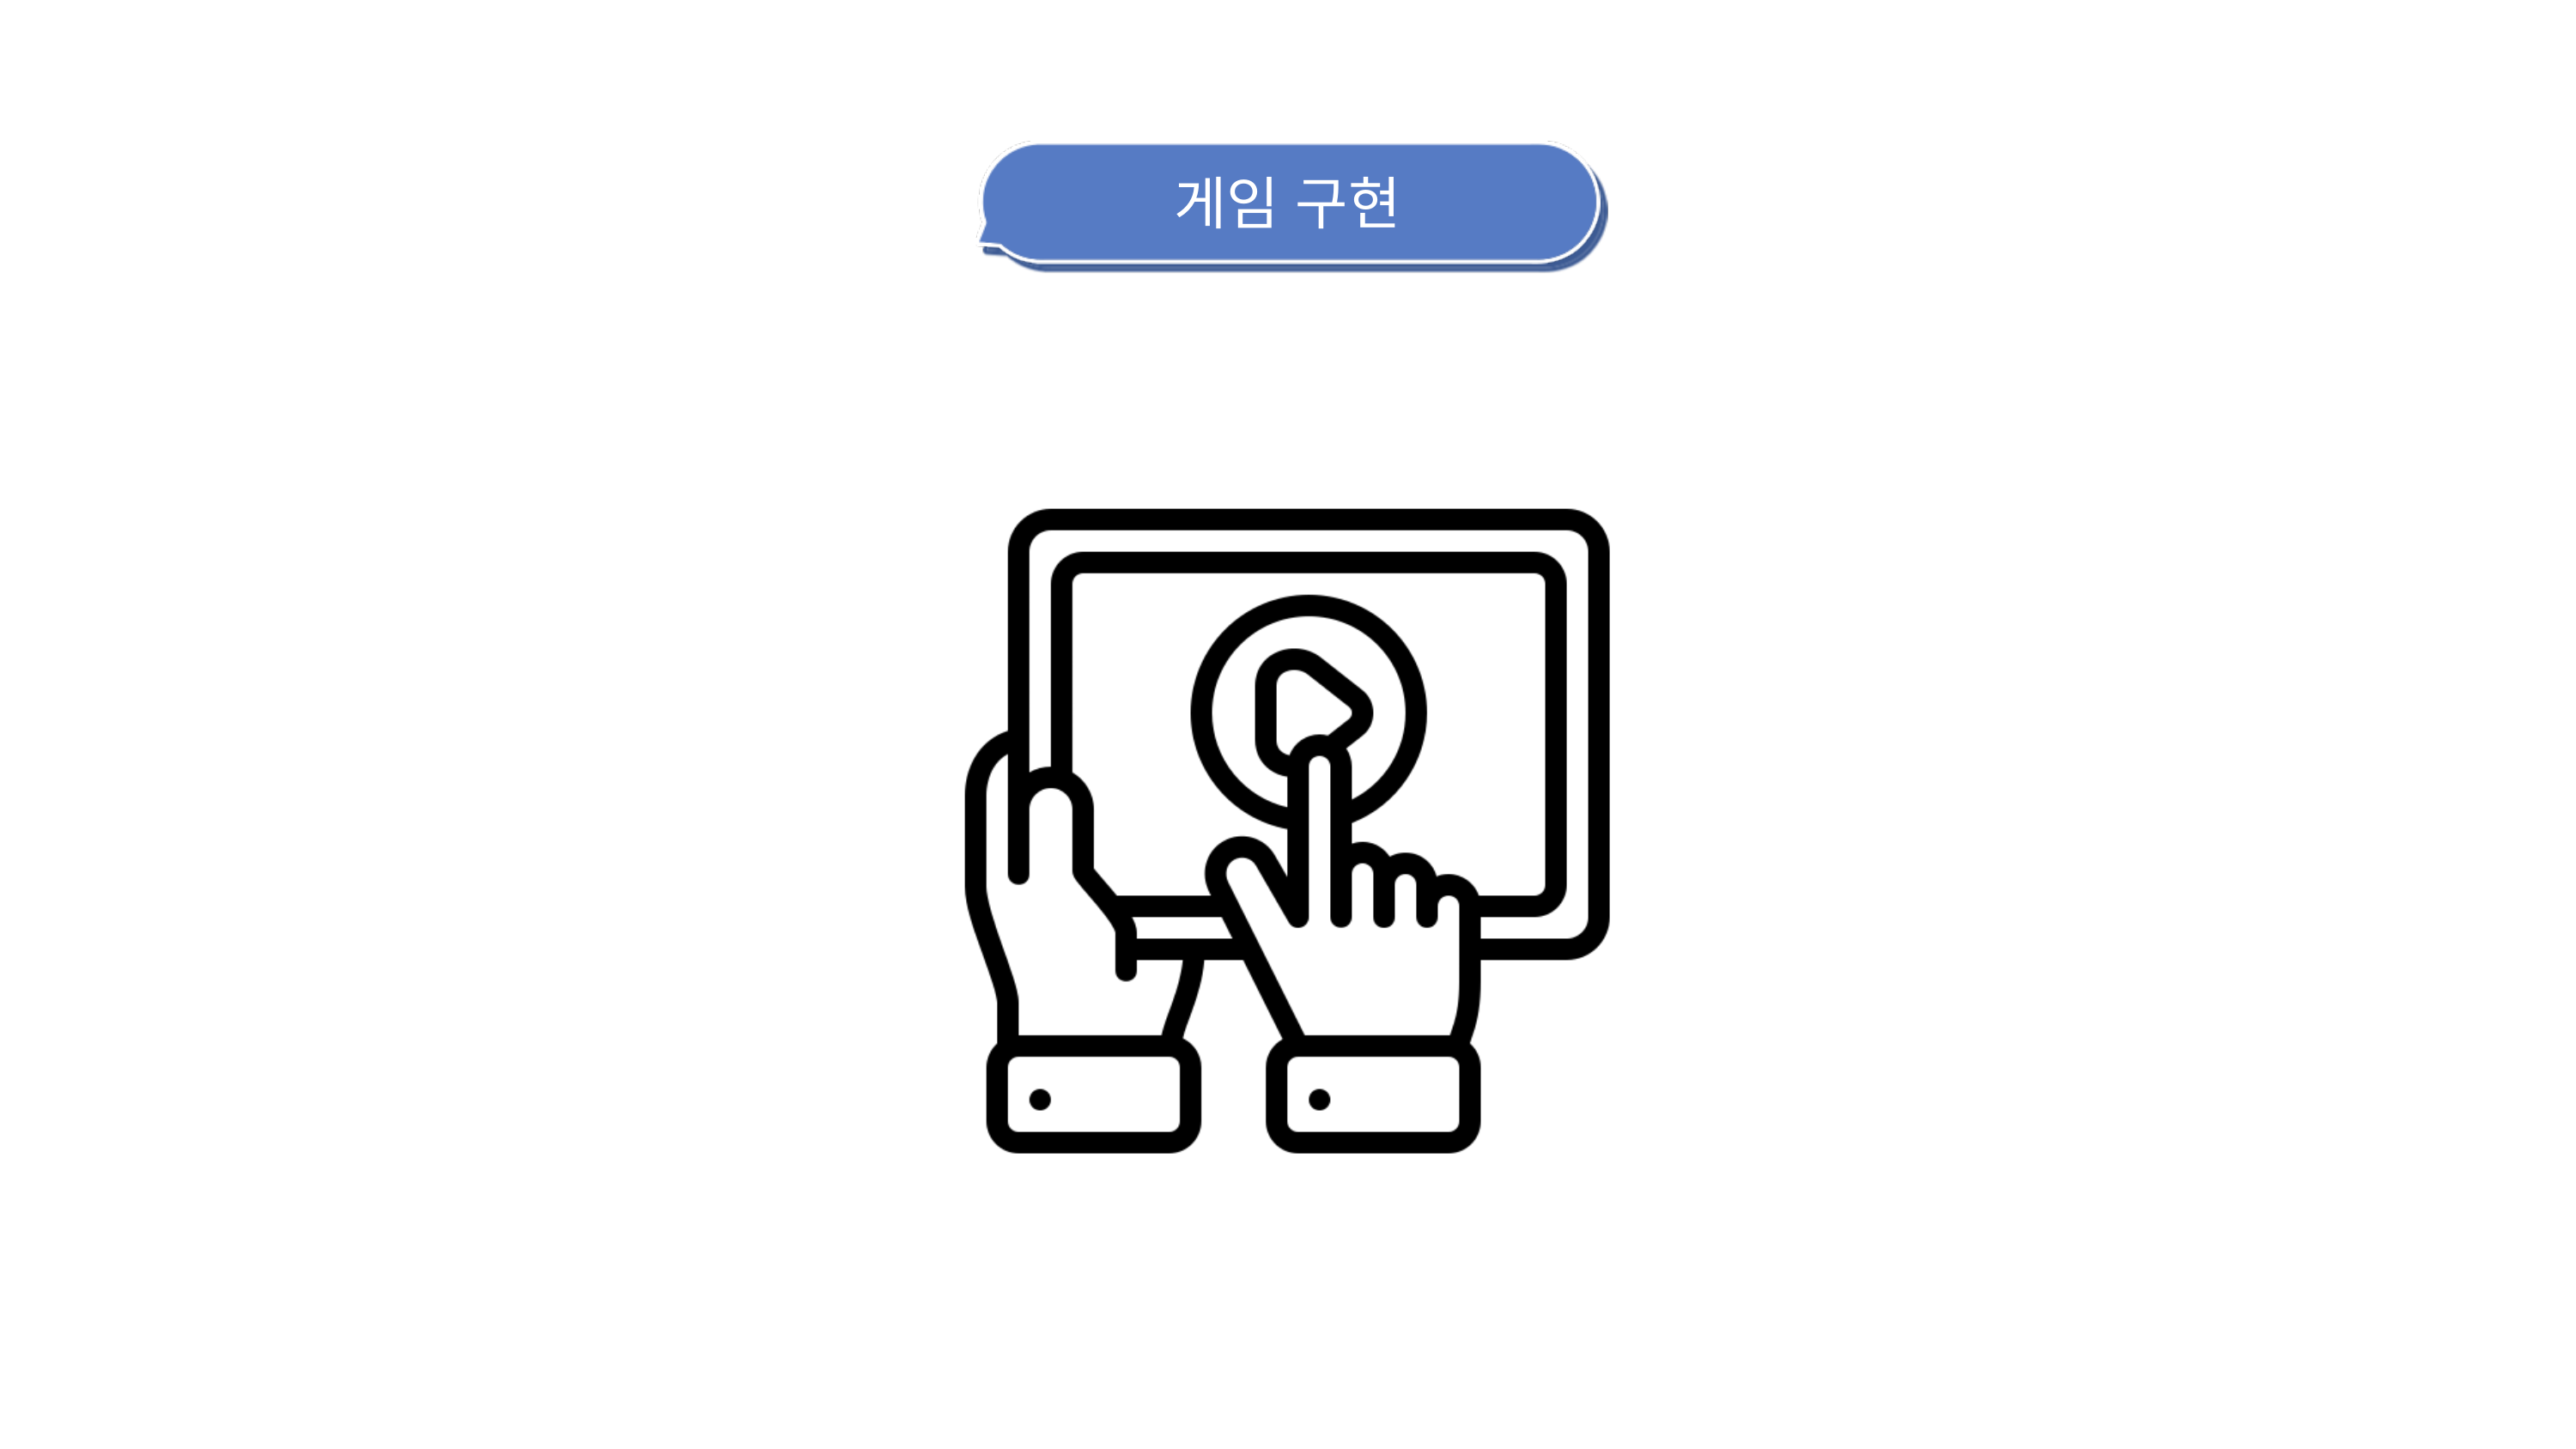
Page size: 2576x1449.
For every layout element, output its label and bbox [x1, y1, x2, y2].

text_box [908, 140, 1668, 265]
picture [944, 488, 1631, 1175]
picture [671, 87, 1921, 335]
